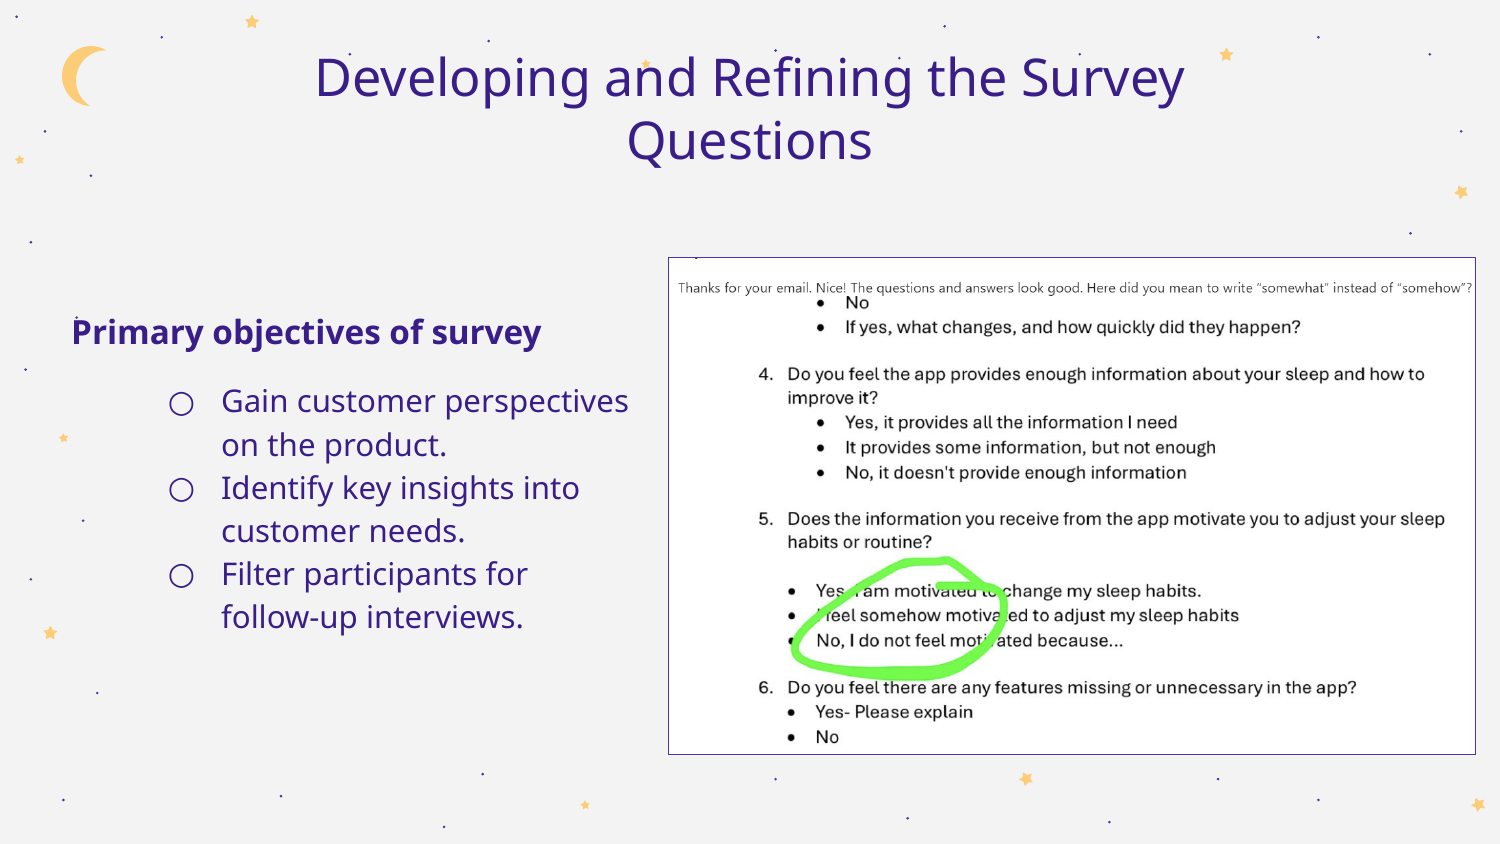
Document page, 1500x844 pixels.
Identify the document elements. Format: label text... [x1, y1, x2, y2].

title Developing and Refining the Survey Questions [255, 44, 1245, 186]
picture [669, 257, 1475, 754]
subtitle Primary objectives of survey Gain customer perspectives on the product. Identify key insights into customer needs. Filter participants for follow-up interviews. [70, 305, 636, 655]
